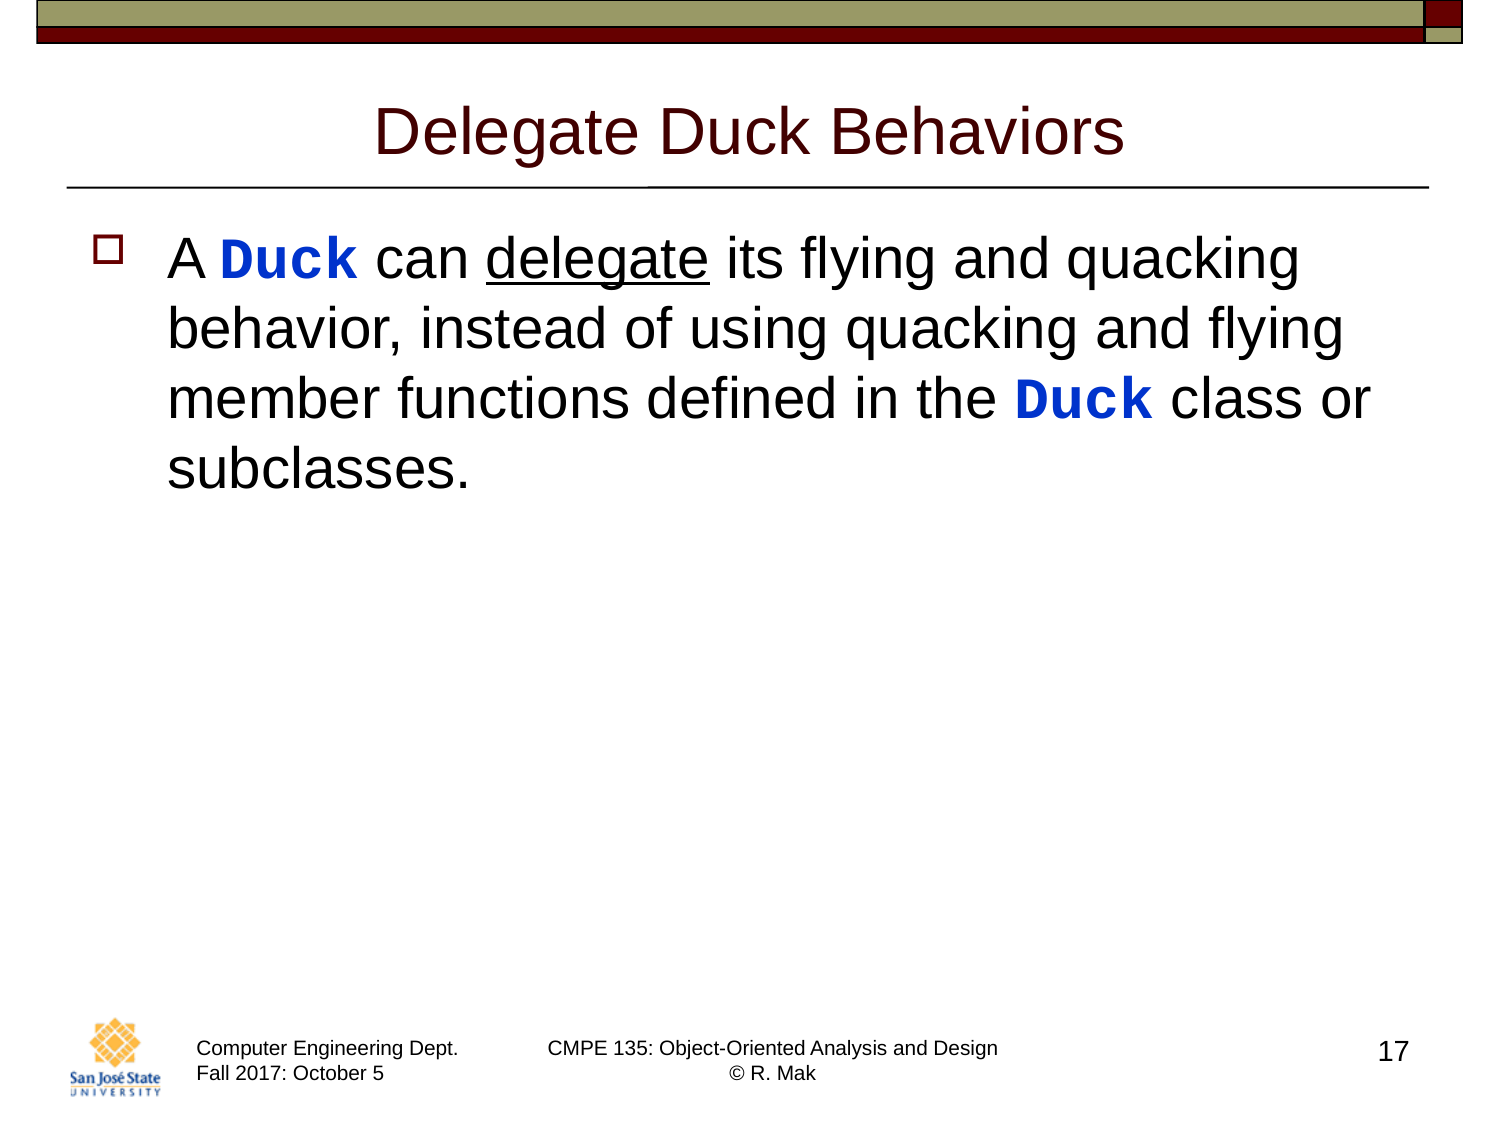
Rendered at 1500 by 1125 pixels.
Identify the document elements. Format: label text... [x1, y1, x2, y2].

list A Duck can delegate its flying and quacking behavior, instead of using quacking and flying member functions defined in the Duck class or subclasses. [75, 212, 1425, 1006]
slide_number 17 [1335, 1025, 1425, 1100]
title Delegate Duck Behaviors [75, 67, 1425, 175]
picture [60, 1012, 166, 1112]
